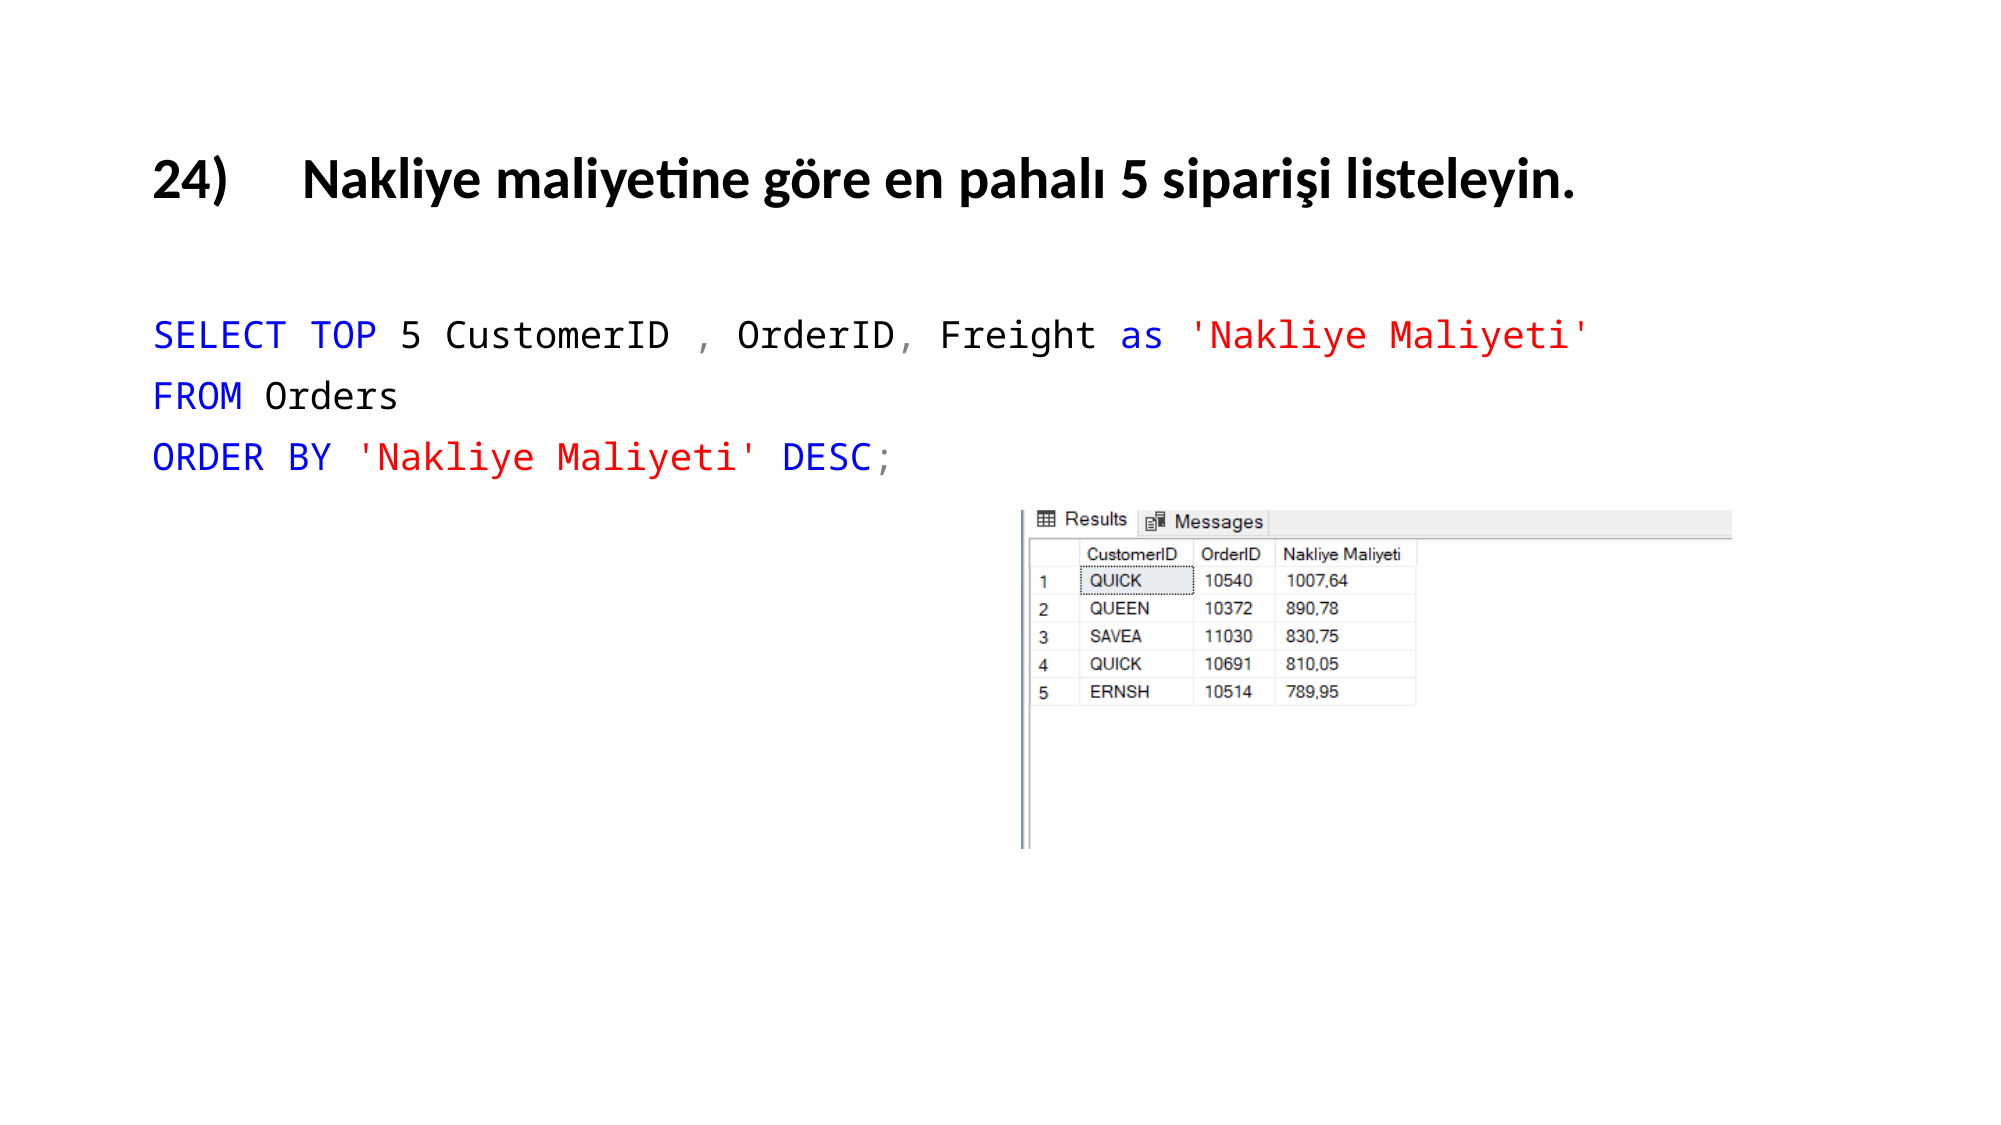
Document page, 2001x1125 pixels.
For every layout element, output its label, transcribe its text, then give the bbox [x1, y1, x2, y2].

picture [1021, 510, 1732, 849]
list 24) Nakliye maliyetine göre en pahalı 5 siparişi listeleyin. SELECT TOP 5 CustomerID , OrderID, Freight as 'Nakliye Maliyeti' FROM Orders ORDER BY 'Nakliye Maliyeti' DESC; [137, 140, 1863, 1014]
